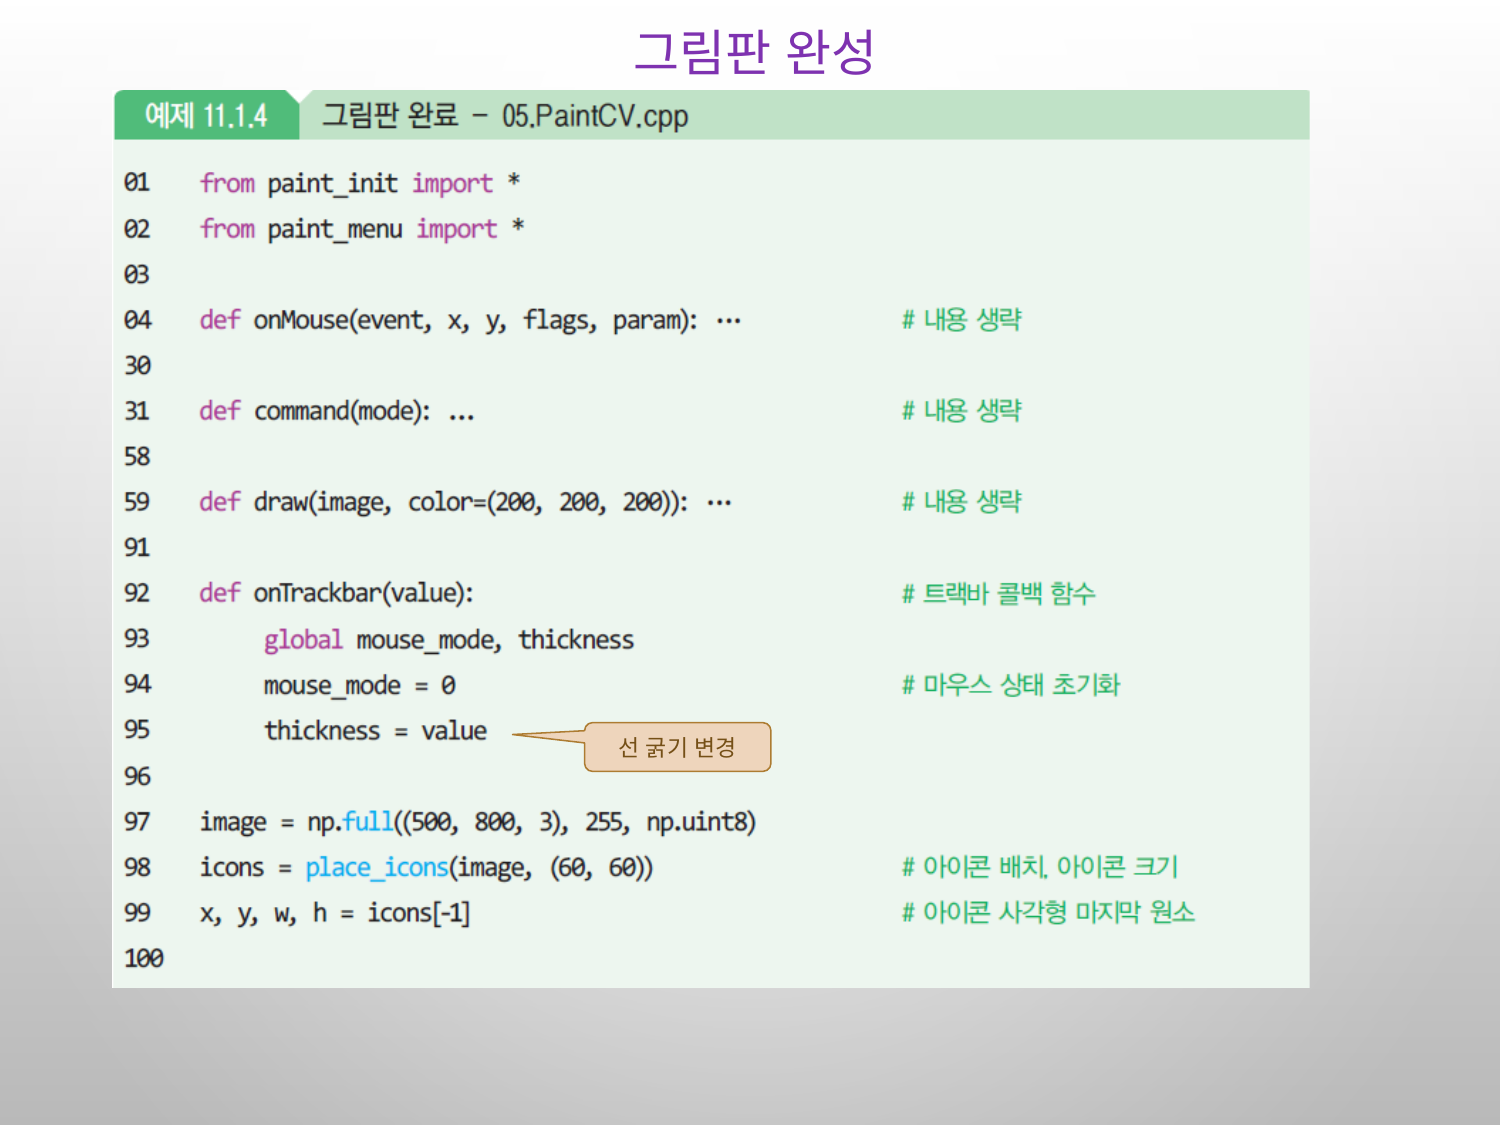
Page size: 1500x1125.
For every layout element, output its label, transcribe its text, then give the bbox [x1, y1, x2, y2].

picture [0, 0, 1500, 1125]
title 그림판 완성 [53, 4, 1459, 107]
